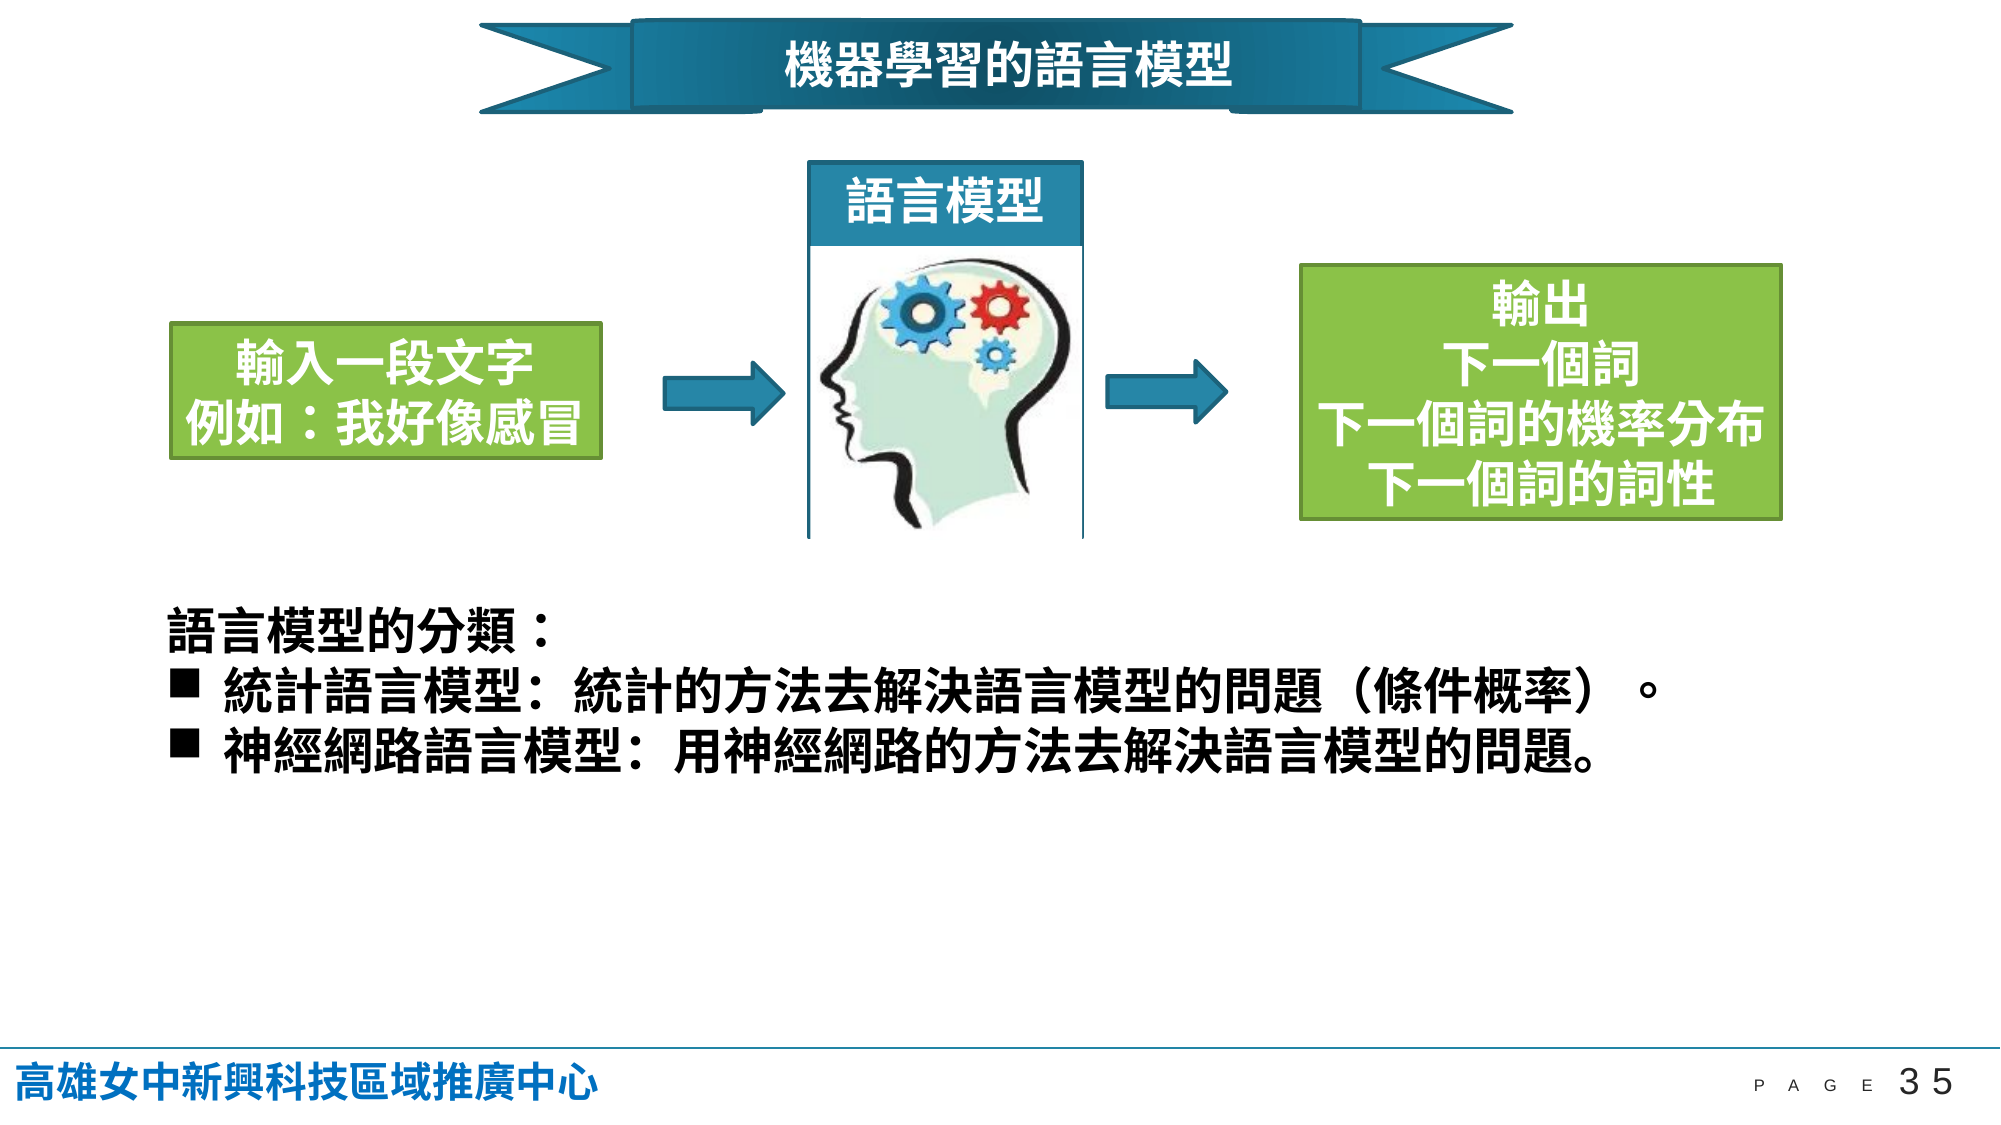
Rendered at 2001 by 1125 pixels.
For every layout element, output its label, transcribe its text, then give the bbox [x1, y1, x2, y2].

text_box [480, 19, 1512, 113]
text_box 輸入一段文字 例如：我好像感冒 [169, 321, 603, 460]
text_box [1105, 358, 1229, 425]
text_box 輸出 下一個詞 下一個詞的機率分布 下一個詞的詞性 [1299, 263, 1783, 521]
text_box [662, 360, 786, 427]
text_box 語言模型 [807, 160, 1084, 247]
picture [810, 246, 1083, 541]
text_box 語言模型的分類： 統計語言模型：統計的方法去解決語言模型的問題（條件概率）。 神經網路語言模型：用神經網路的方法去解決語言模型的問題。 [152, 591, 1689, 822]
text_box 高雄女中新興科技區域推廣中心 [0, 1057, 636, 1113]
